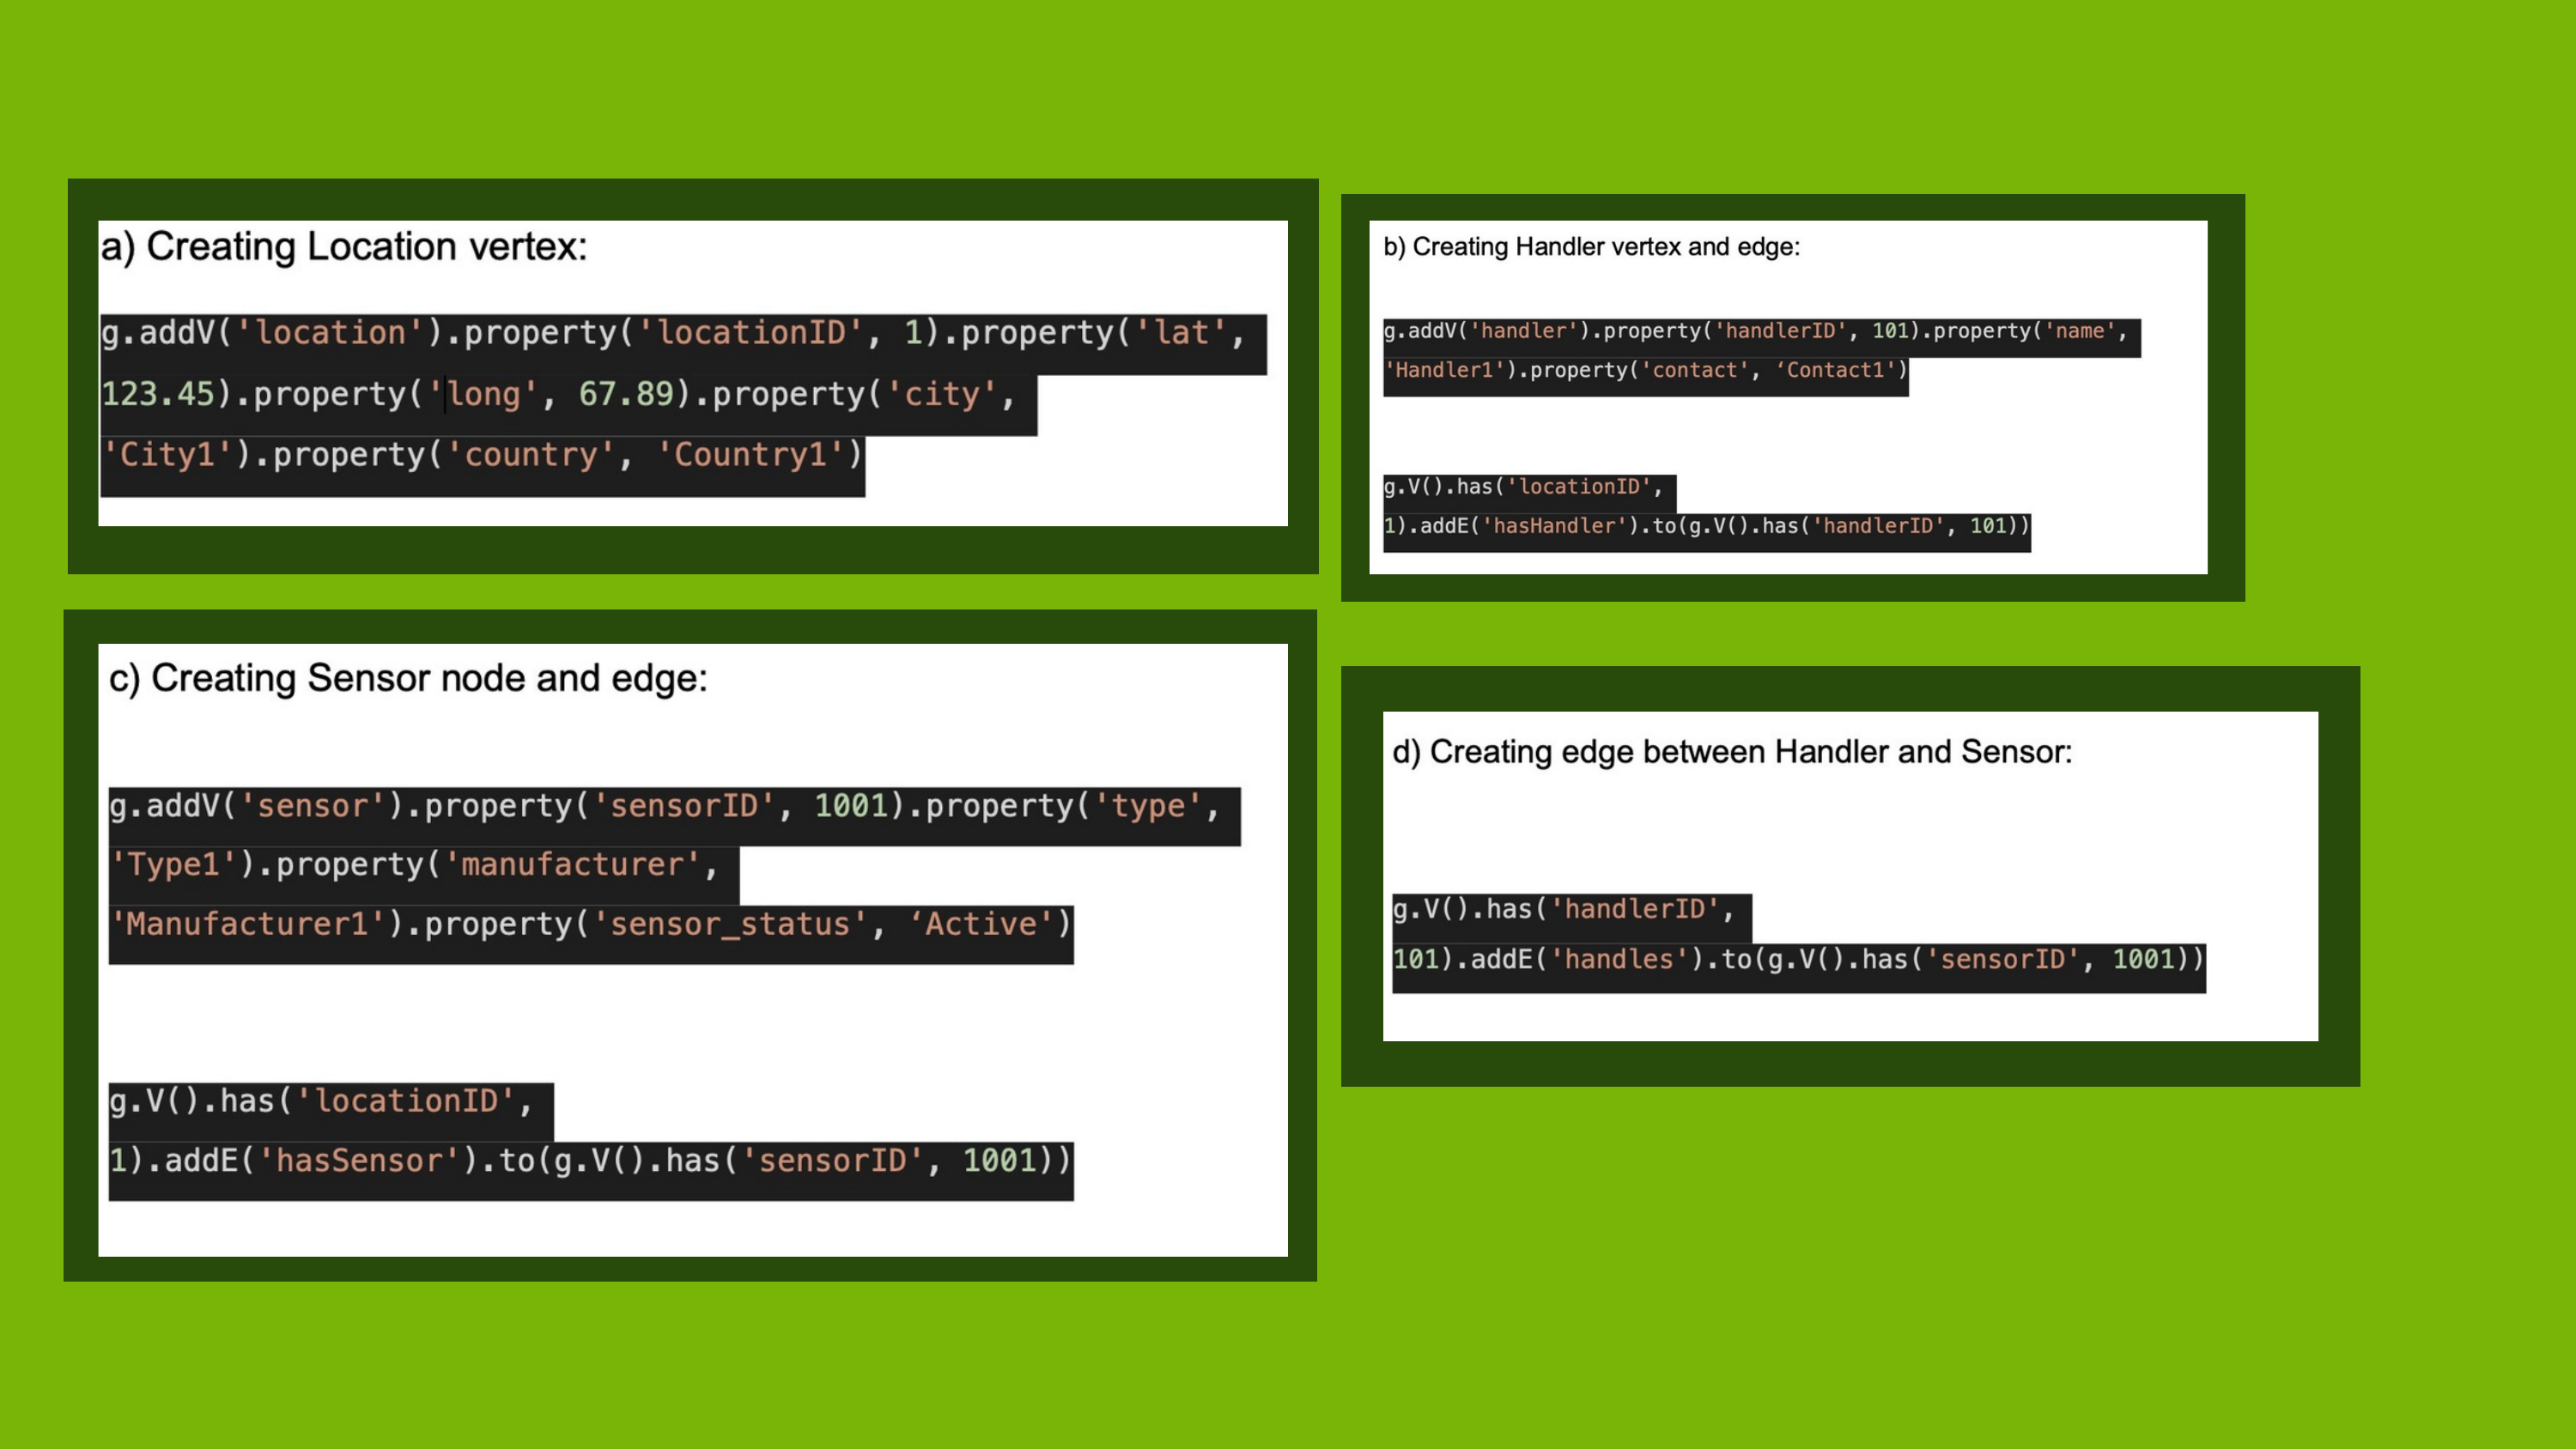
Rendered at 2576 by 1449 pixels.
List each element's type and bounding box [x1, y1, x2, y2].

text_box [1340, 665, 2361, 1088]
text_box [64, 609, 1318, 1282]
text_box [67, 179, 1319, 575]
text_box [1340, 193, 2246, 602]
